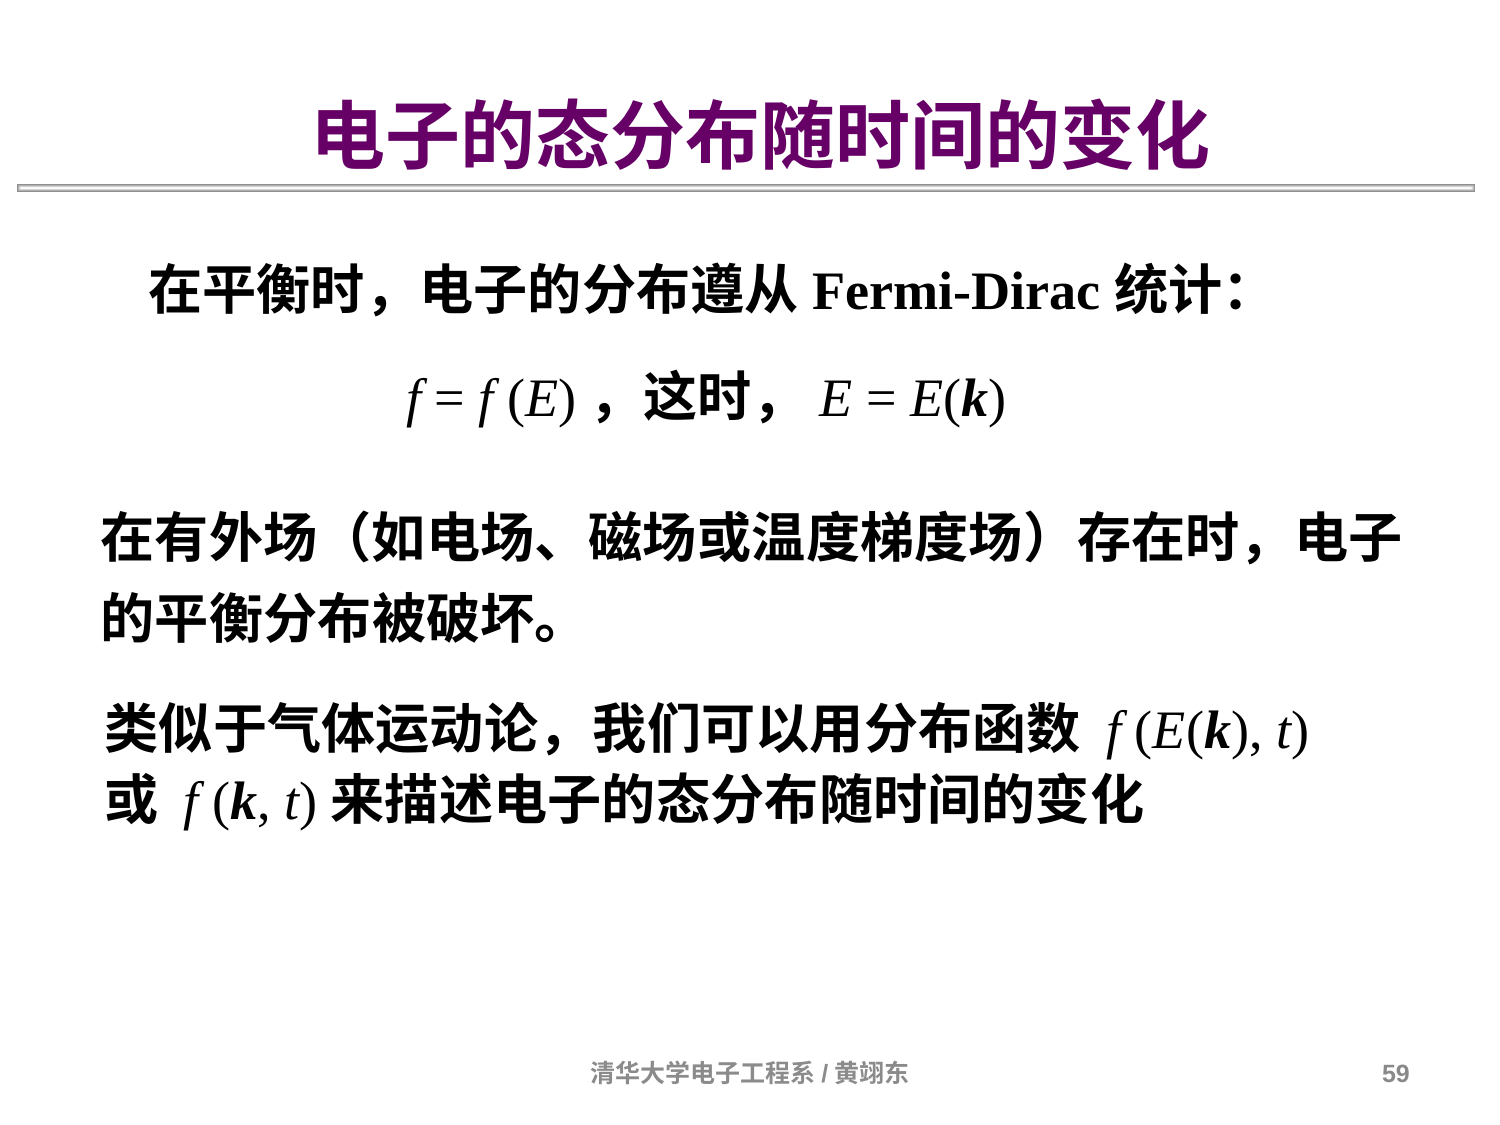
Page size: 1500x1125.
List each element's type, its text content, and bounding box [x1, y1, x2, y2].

text_box 类似于气体运动论，我们可以用分布函数 f (E(k), t) 或 f (k, t)来描述电子的态分布随时间的变化 [89, 680, 1338, 839]
text_box [17, 184, 1475, 192]
text_box 电子的态分布随时间的变化 [179, 81, 1342, 184]
text_box f = f (E)，这时，E = E(k) [378, 355, 1075, 435]
text_box 在有外场（如电场、磁场或温度梯度场）存在时，电子的平衡分布被破坏。 [86, 479, 1471, 657]
footer 清华大学电子工程系/黄翊东 [512, 1042, 988, 1103]
slide_number 59 [1074, 1042, 1425, 1103]
text_box 在平衡时，电子的分布遵从Fermi-Dirac统计： [133, 231, 1457, 328]
